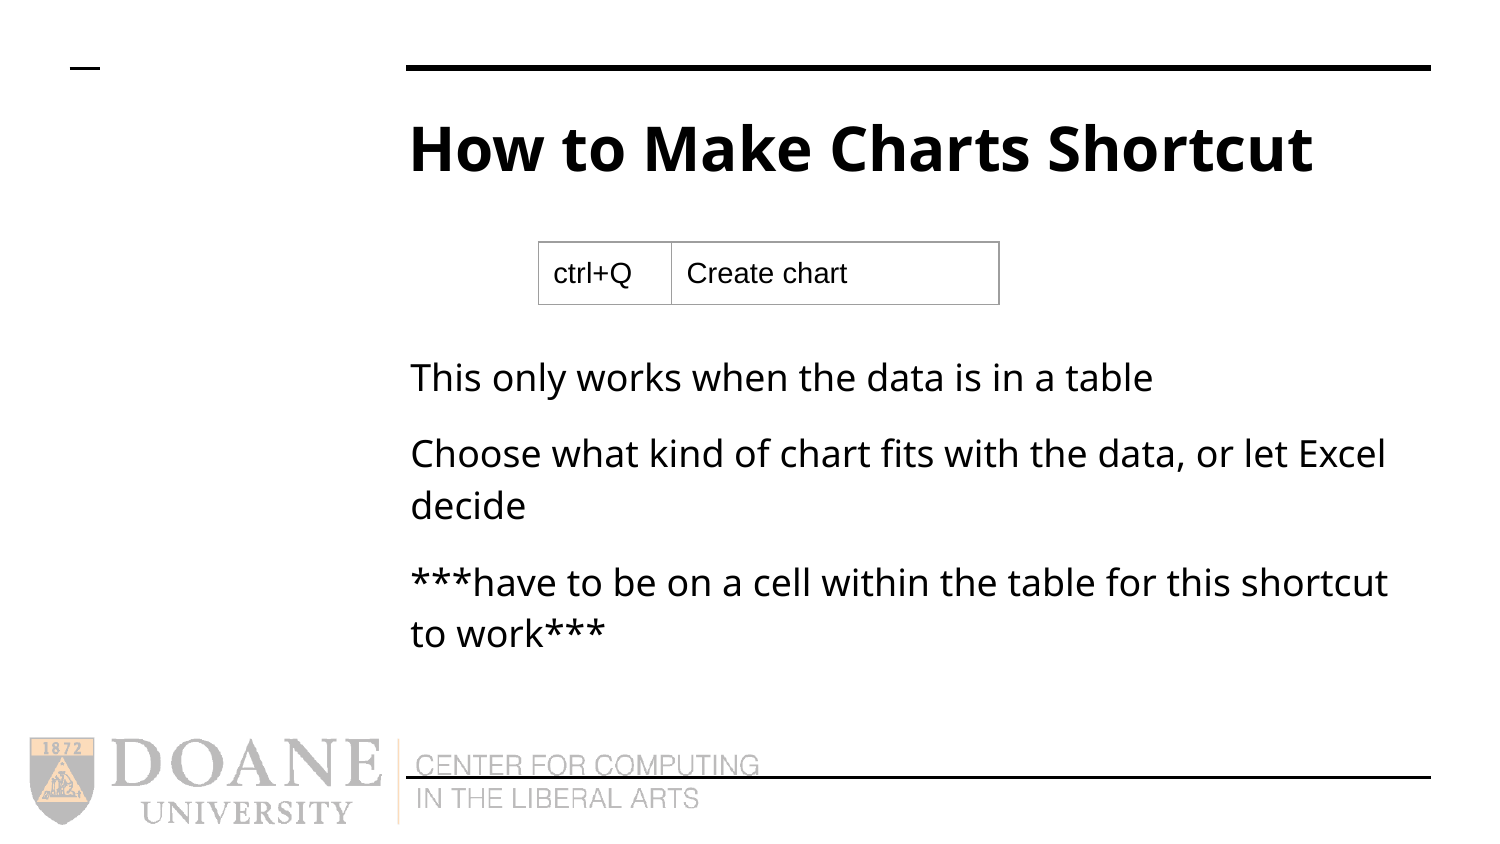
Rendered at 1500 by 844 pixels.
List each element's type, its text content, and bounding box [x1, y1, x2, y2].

title How to Make Charts Shortcut [393, 94, 1431, 199]
list This only works when the data is in a table Choose what kind of chart fits with the data, or let Excel decide ***have to be on a cell within the table for this shortcut to work*** [395, 261, 1433, 755]
table_header Create chart [672, 243, 998, 304]
table_header ctrl+Q [539, 243, 671, 304]
